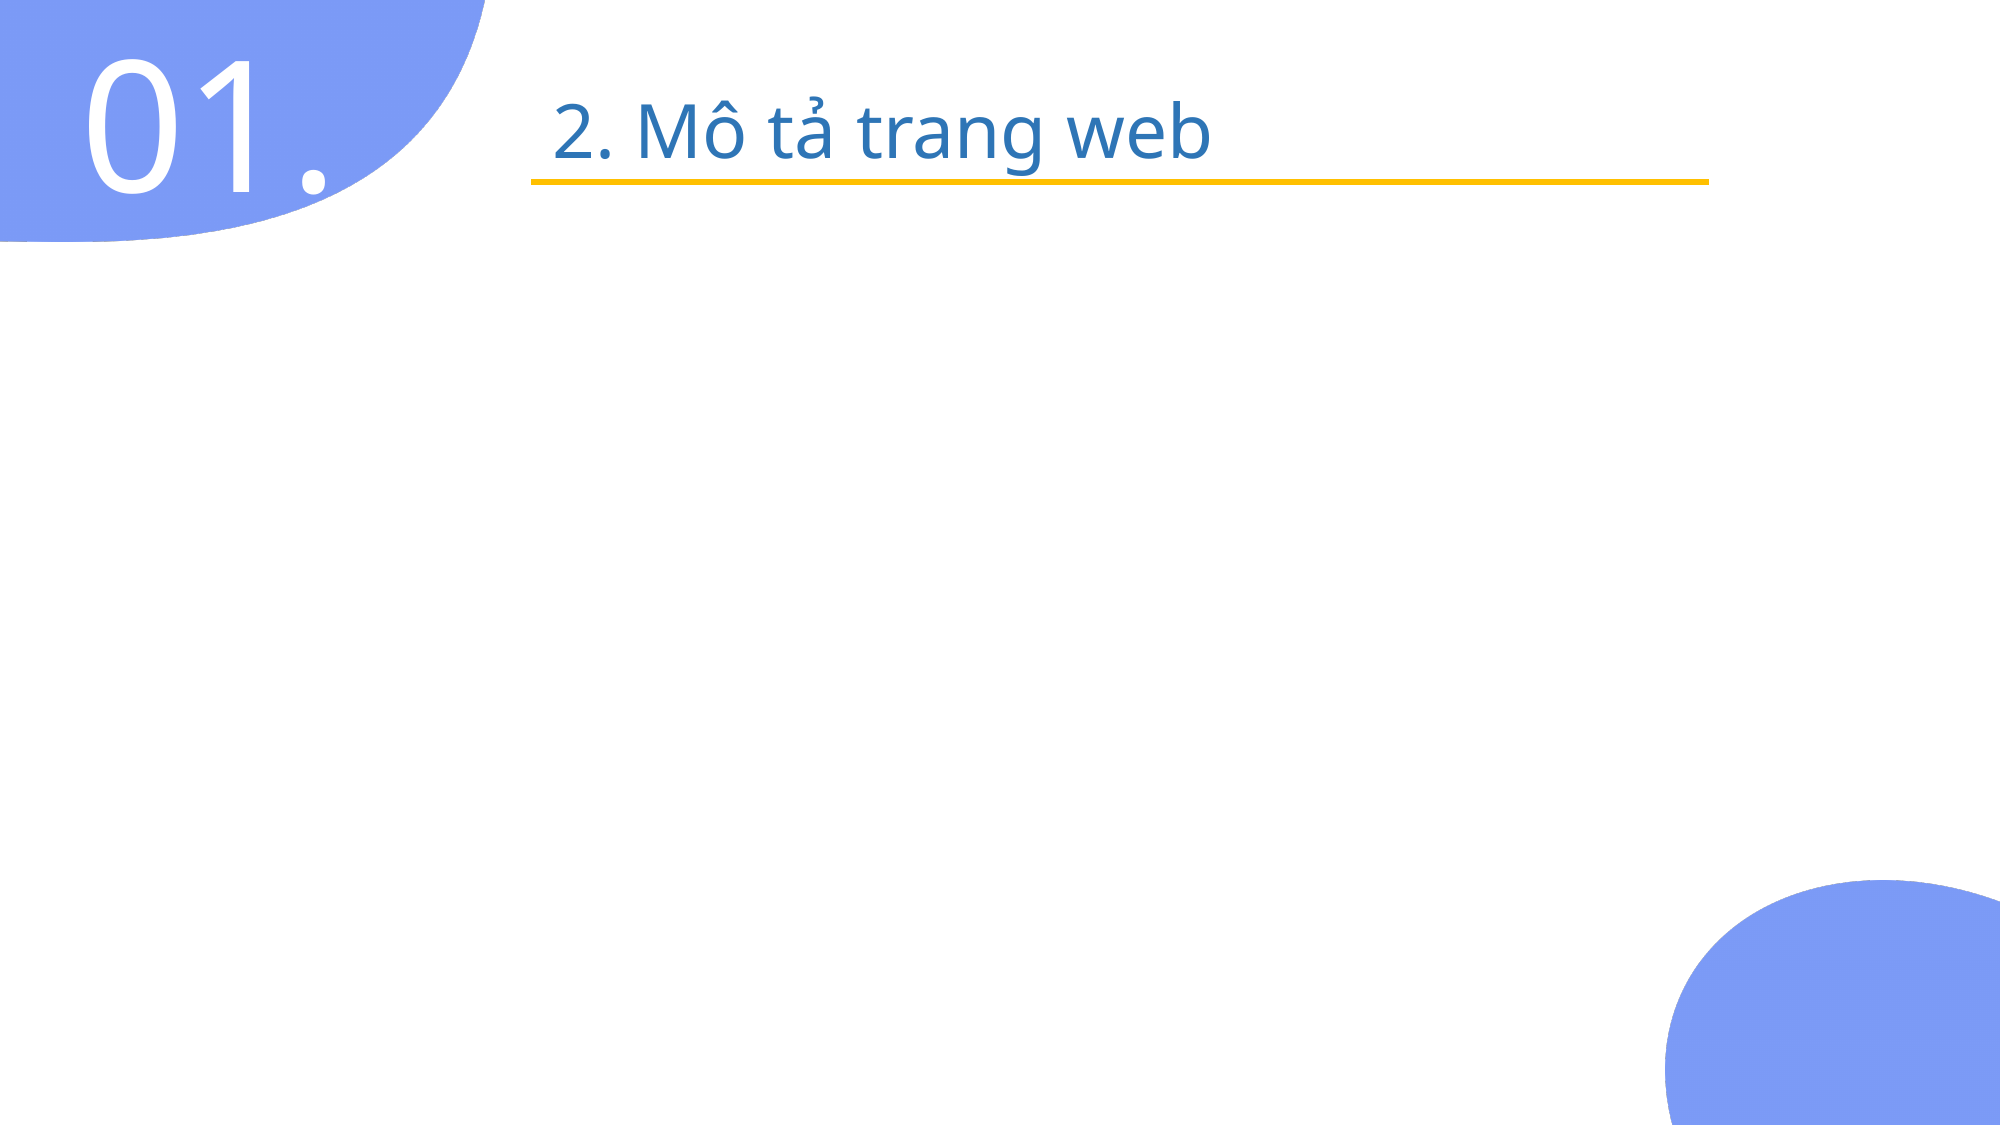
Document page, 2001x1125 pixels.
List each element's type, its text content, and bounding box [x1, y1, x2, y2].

picture [0, 0, 485, 242]
text_box 01. [65, 1, 357, 236]
text_box 2. Mô tả trang web [537, 75, 1291, 179]
picture [1665, 880, 2000, 1125]
